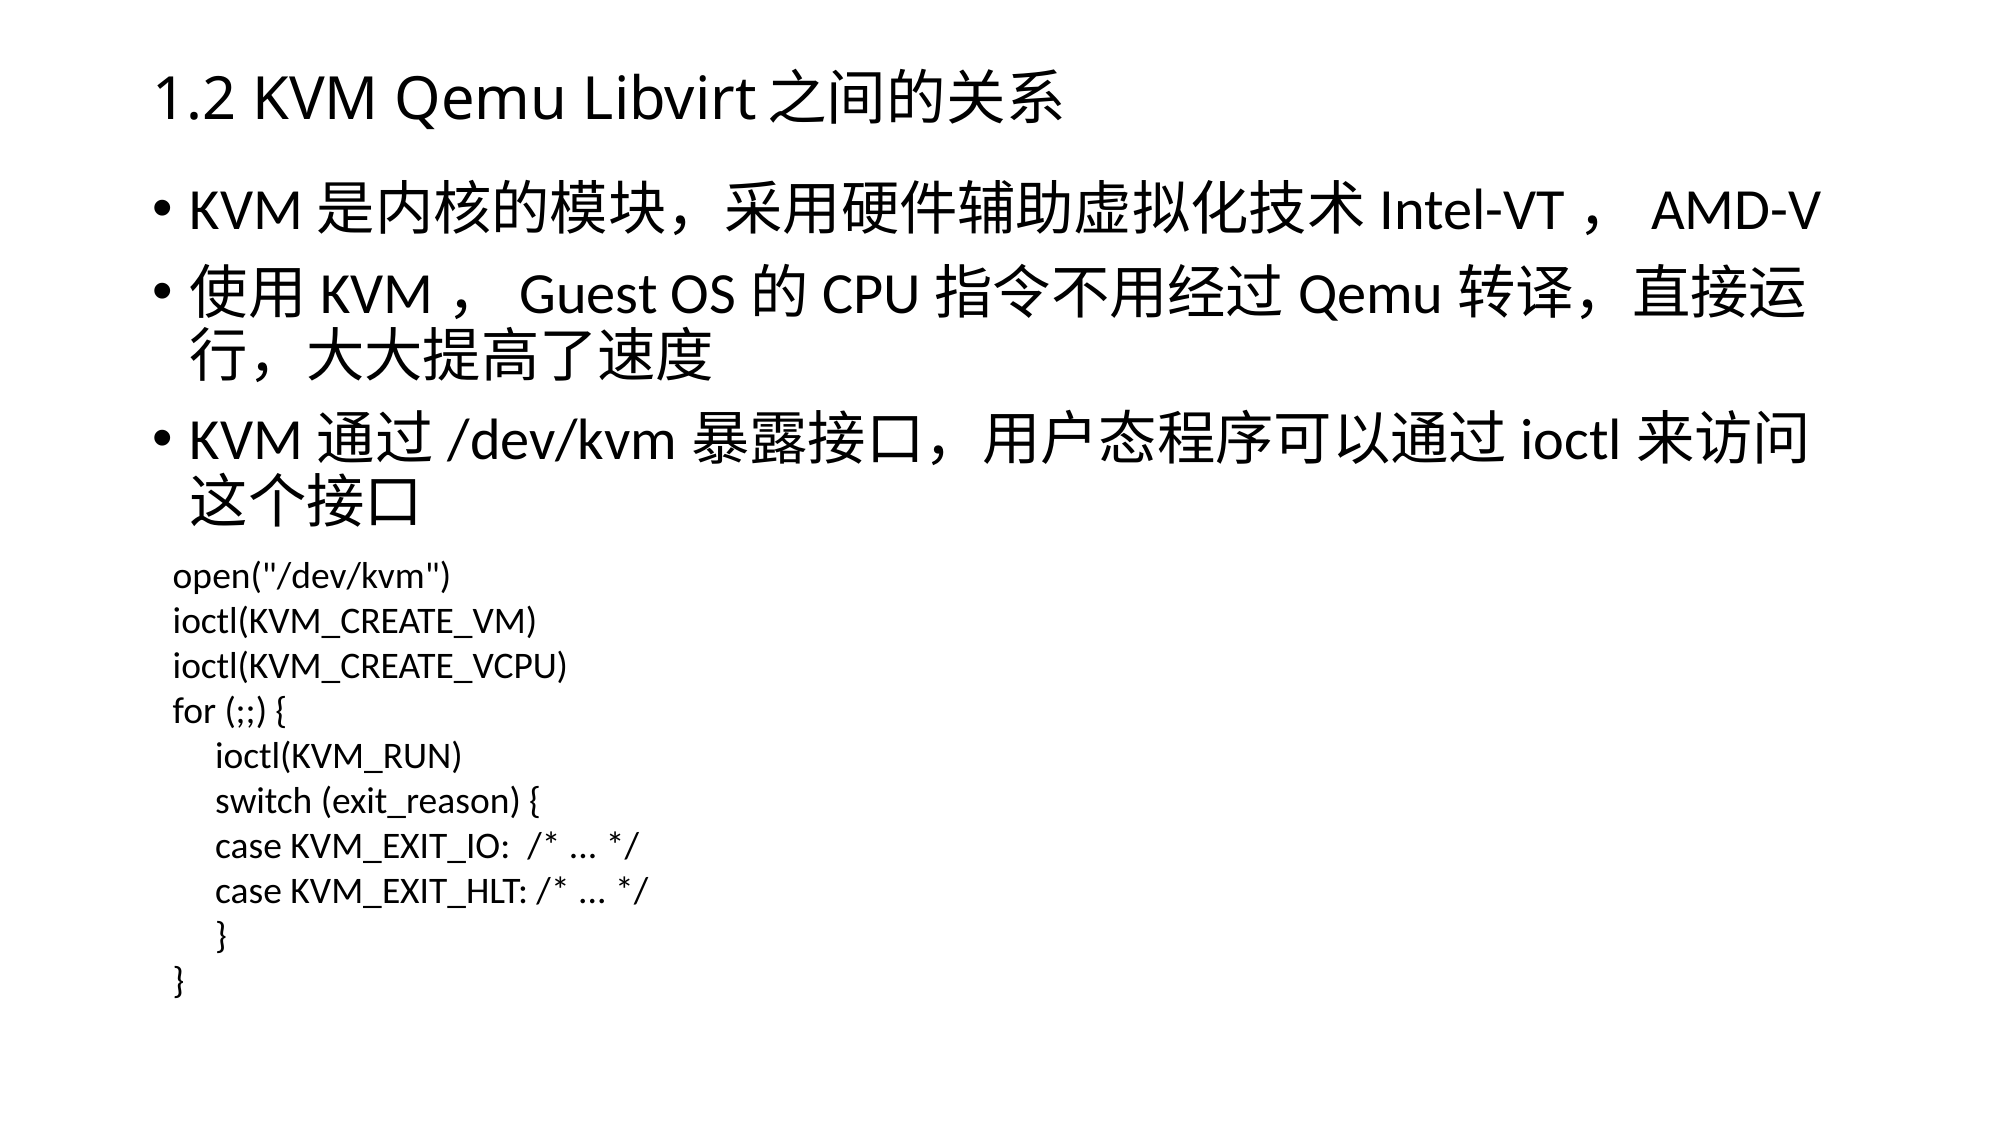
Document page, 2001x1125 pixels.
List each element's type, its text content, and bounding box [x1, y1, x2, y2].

list KVM是内核的模块，采用硬件辅助虚拟化技术Intel-VT，AMD-V 使用KVM，Guest OS的CPU指令不用经过Qemu转译，直接运行，大大提高了速度 KVM通过/dev/kvm暴露接口，用户态程序可以通过ioctl来访问这个接口 [137, 171, 1863, 1014]
title 1.2 KVM Qemu Libvirt之间的关系 [137, 59, 1863, 140]
text_box open("/dev/kvm") ioctl(KVM_CREATE_VM) ioctl(KVM_CREATE_VCPU) for (;;) { ioctl(KVM_RUN) switch (exit_reason) { case KVM_EXIT_IO: /* ... */ case KVM_EXIT_HLT: /* ... */ } } [157, 543, 1158, 1009]
